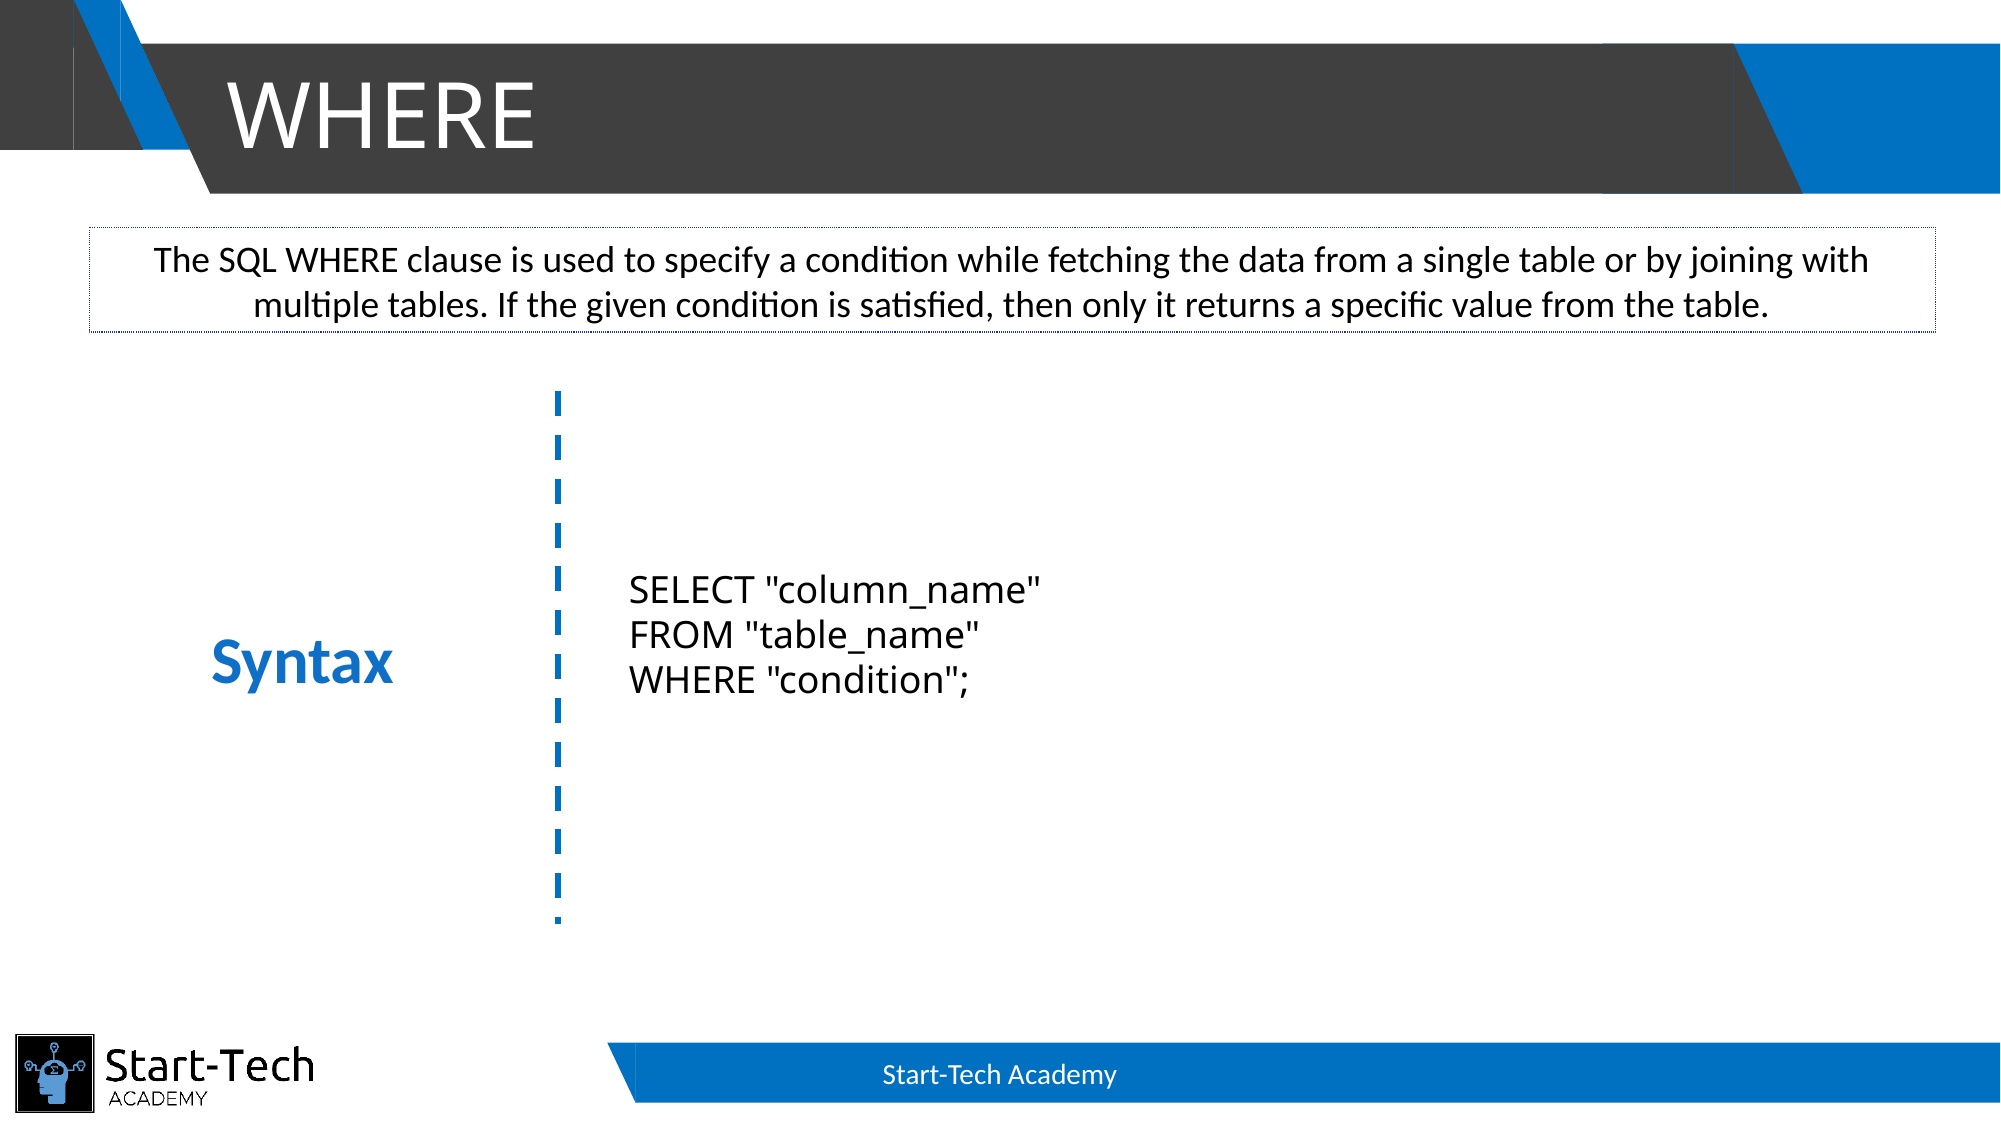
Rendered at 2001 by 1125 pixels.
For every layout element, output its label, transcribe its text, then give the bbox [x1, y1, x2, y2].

text_box SELECT "column_name" FROM "table_name" WHERE "condition"; [613, 559, 1853, 709]
text_box The SQL WHERE clause is used to specify a condition while fetching the data from a single table or by joining with multiple tables. If the given condition is satisfied, then only it returns a specific value from the table. [89, 227, 1936, 333]
text_box Syntax [47, 609, 557, 705]
title WHERE [211, 9, 1734, 227]
footer Start-Tech Academy [662, 1042, 1338, 1103]
picture [5, 1023, 333, 1123]
